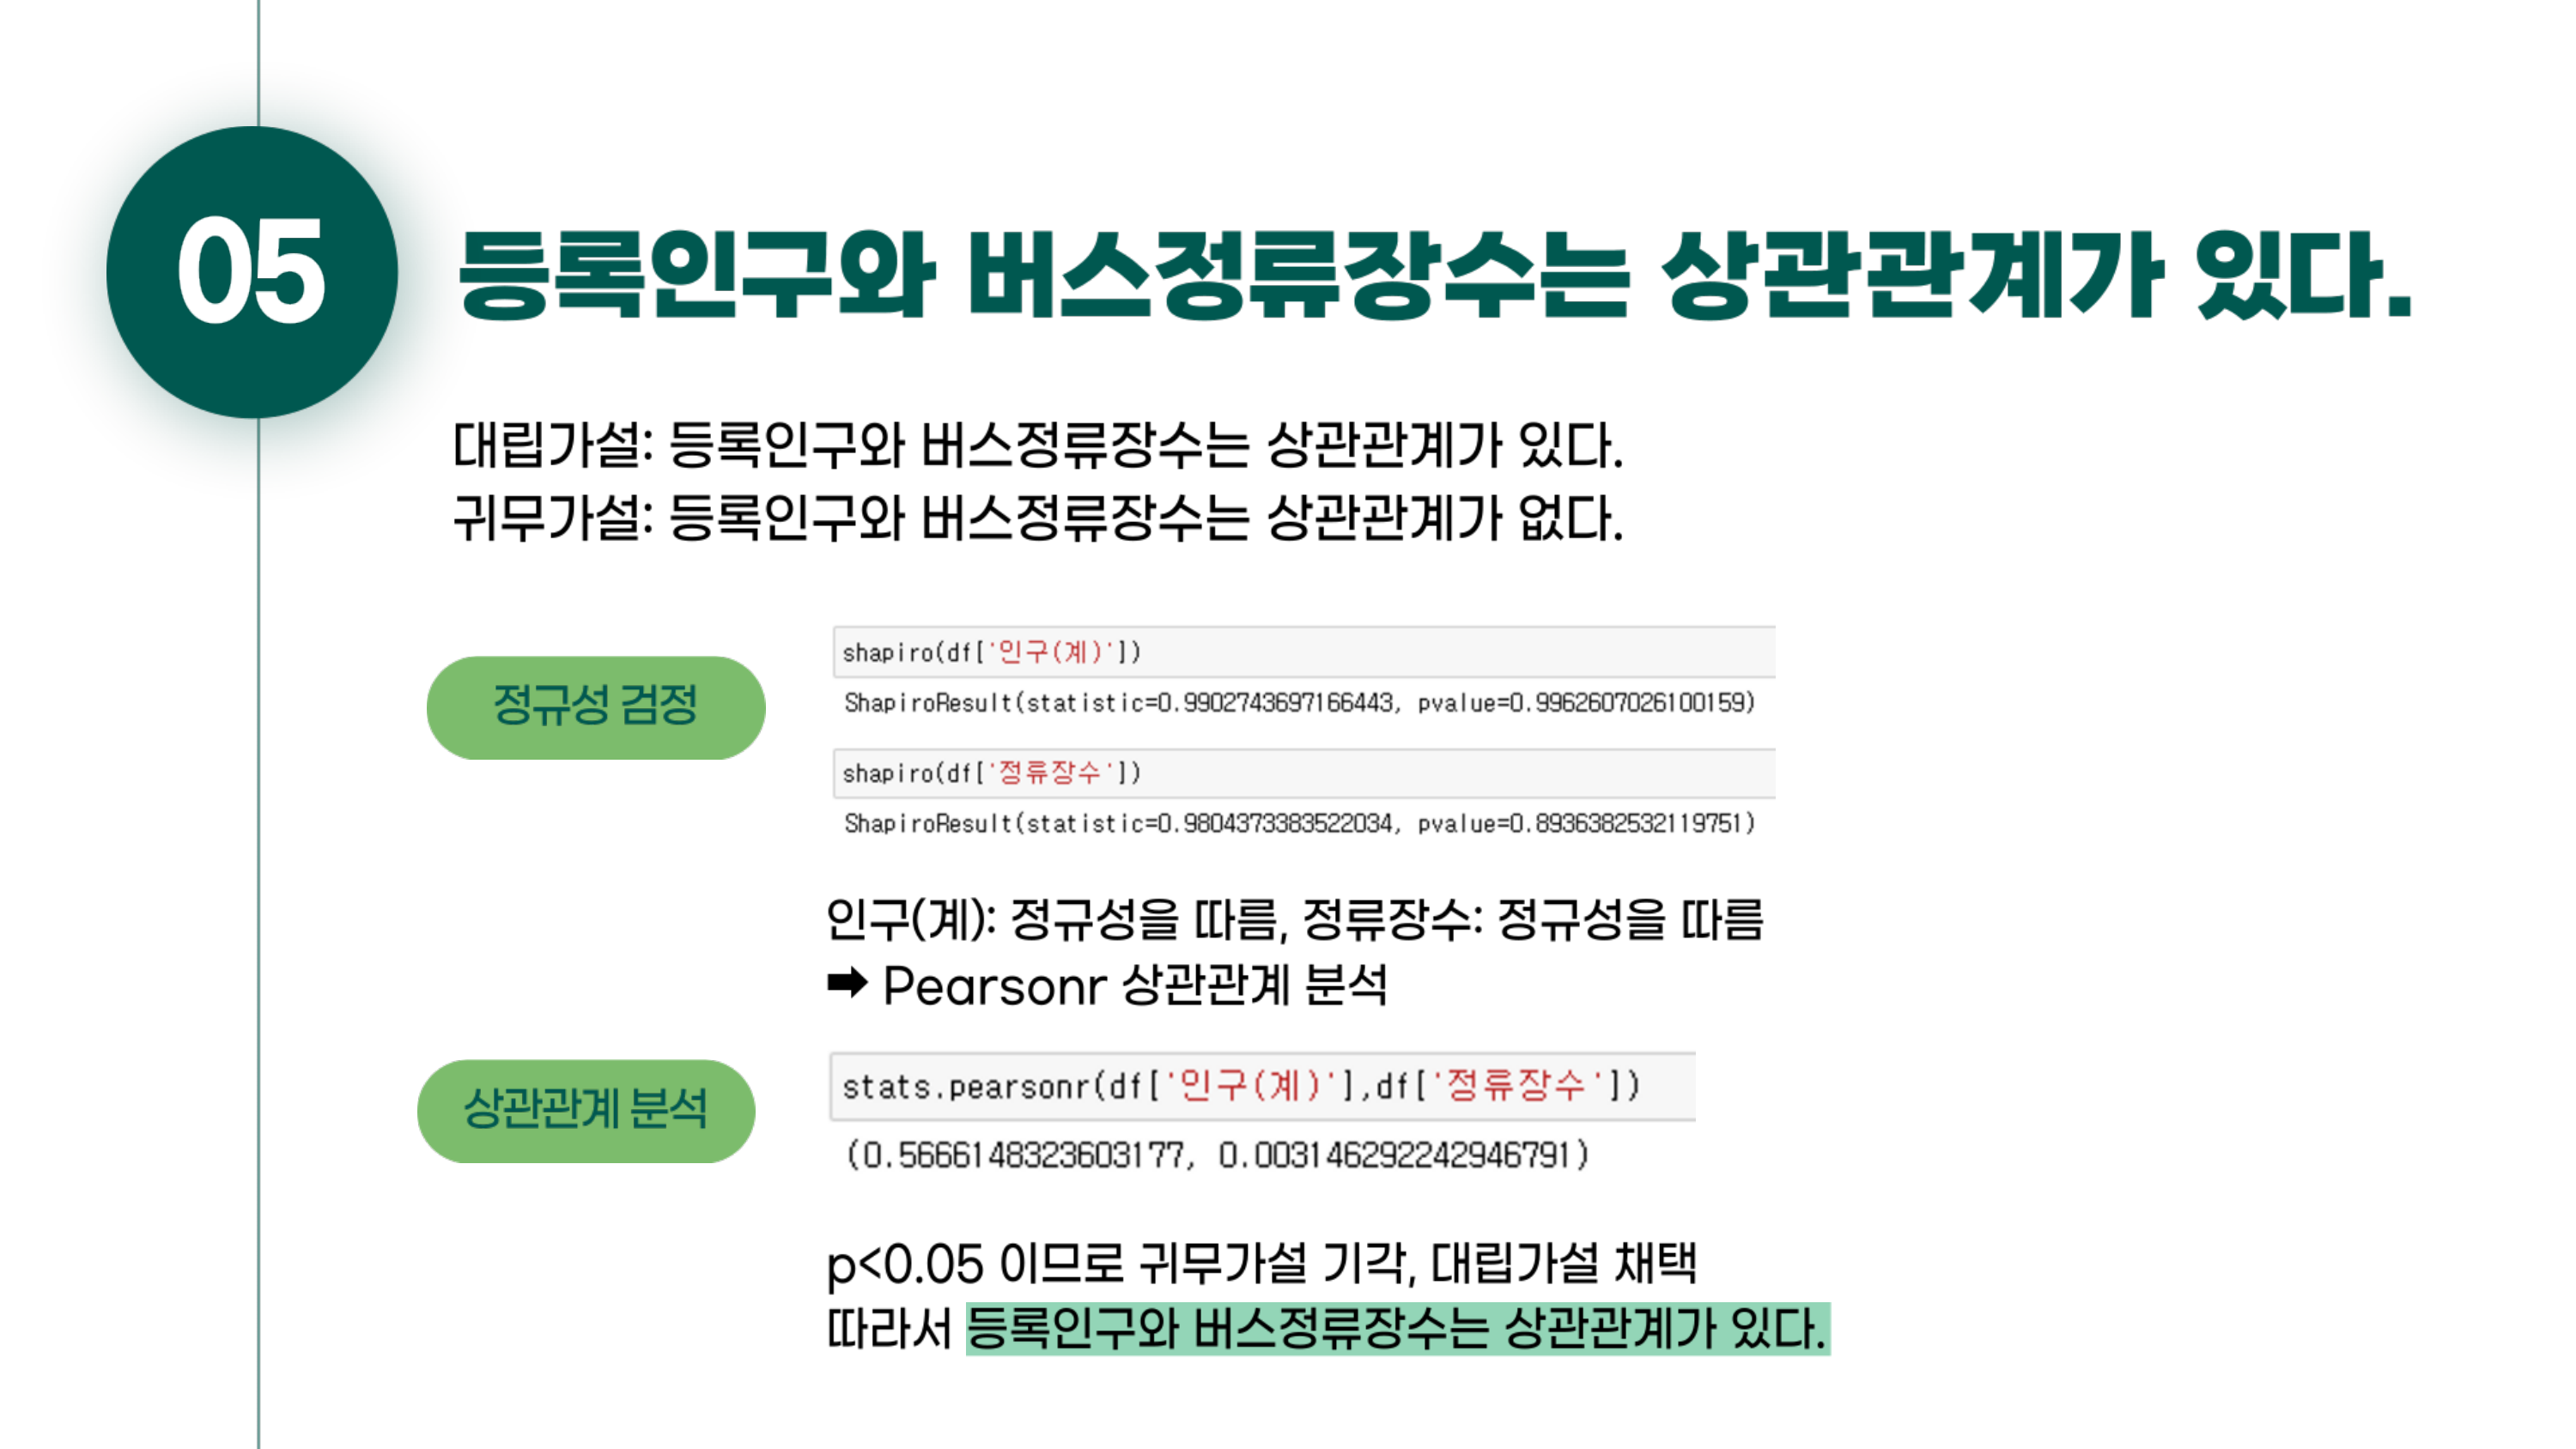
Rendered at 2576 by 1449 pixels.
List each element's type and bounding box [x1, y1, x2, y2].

picture [0, 0, 2460, 1449]
text_box [826, 1047, 1697, 1196]
text_box [427, 656, 766, 761]
text_box [416, 1058, 756, 1163]
text_box [826, 1232, 2074, 1366]
picture [819, 882, 1785, 1029]
text_box [826, 620, 1776, 848]
text_box [0, 527, 440, 539]
picture [819, 1225, 1846, 1373]
text_box [106, 126, 400, 420]
